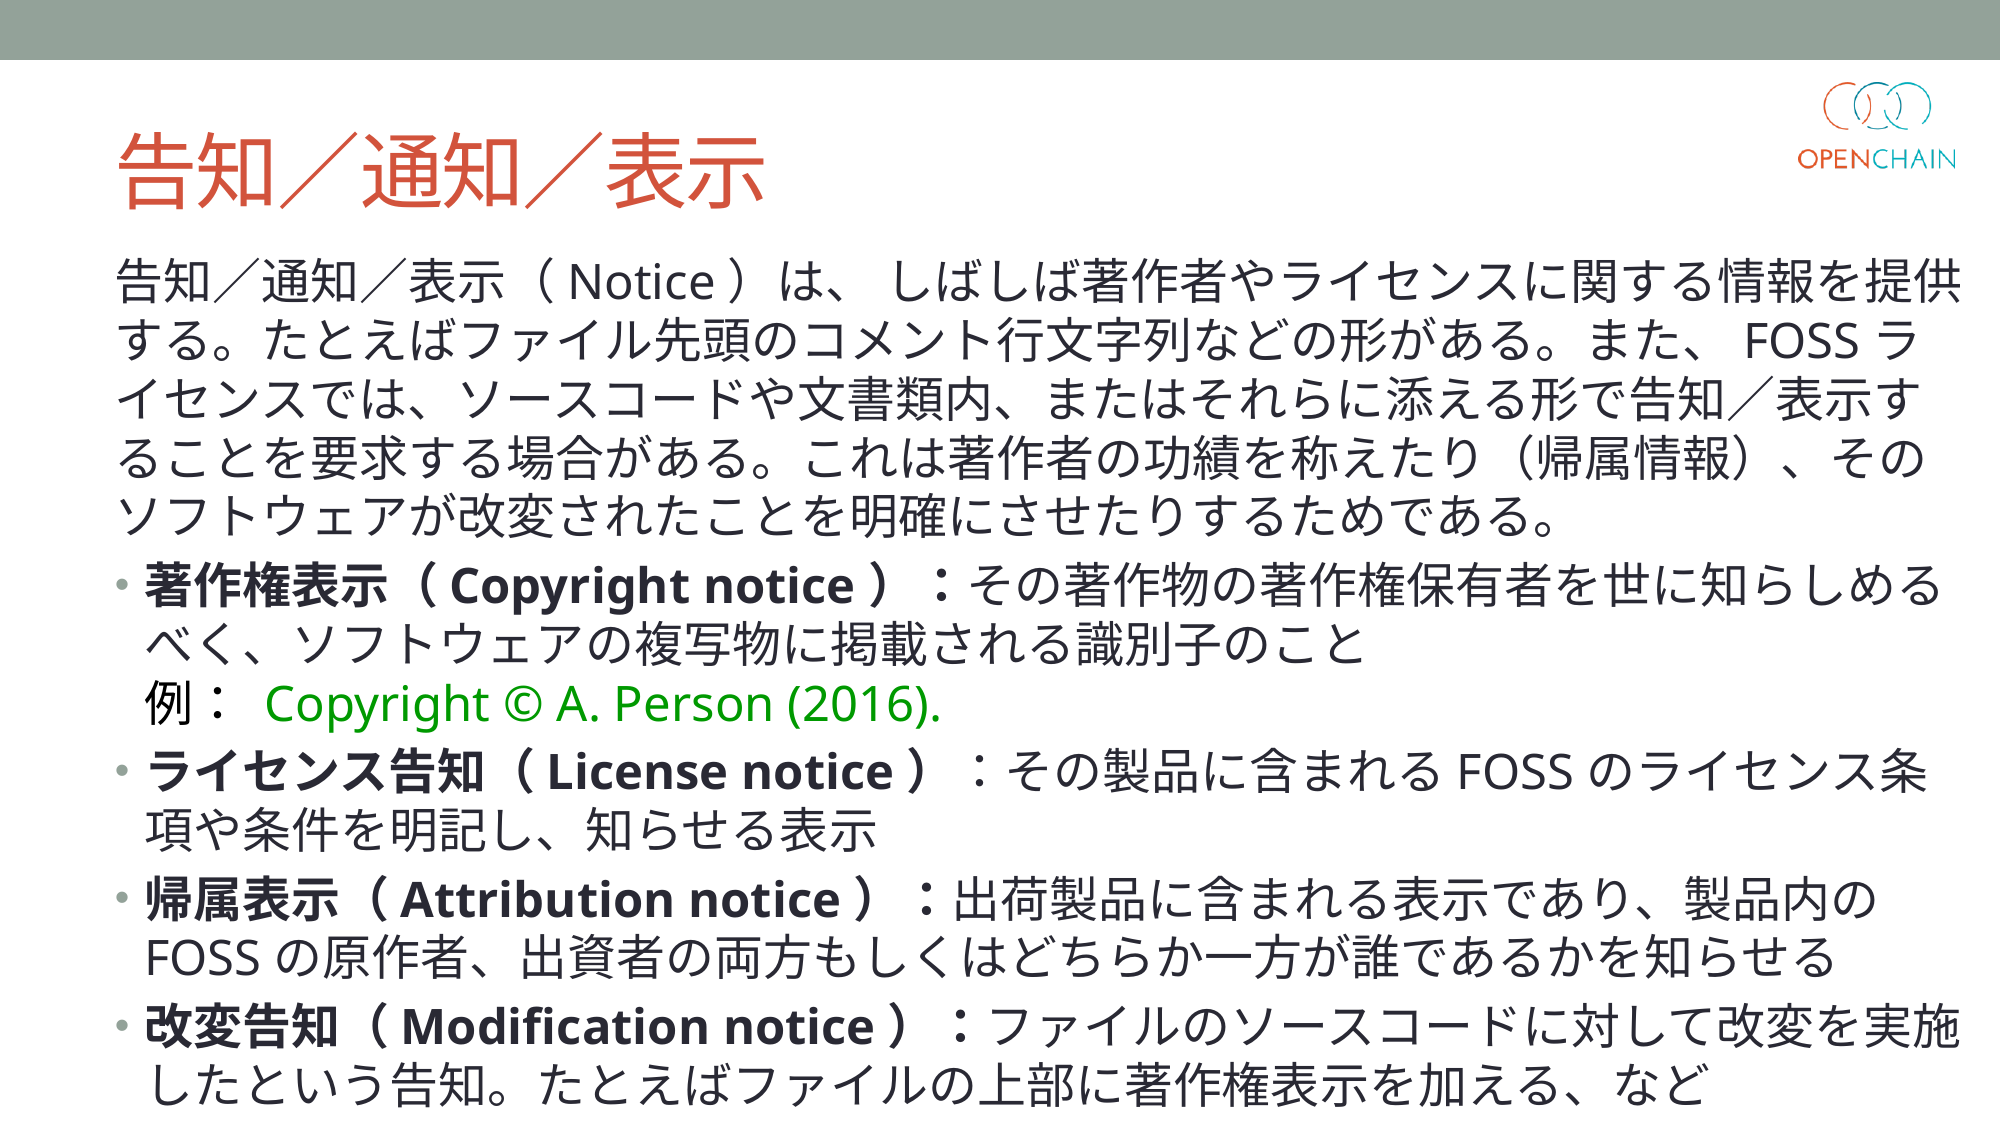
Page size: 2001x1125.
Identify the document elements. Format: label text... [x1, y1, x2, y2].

title 告知／通知／表示 [99, 87, 1900, 243]
list 告知／通知／表示（Notice）は、 しばしば著作者やライセンスに関する情報を提供する。たとえばファイル先頭のコメント行文字列などの形がある。また、FOSSライセンスでは、ソースコードや文書類内、またはそれらに添える形で告知／表示することを要求する場合がある。これは著作者の功績を称えたり（帰属情報）、そのソフトウェアが改変されたことを明確にさせたりするためである。 著作権表示（Copyright notice）：その著作物の著作権保有者を世に知らしめるべく、ソフトウェアの複写物に掲載される識別子のこと 例： Copyright © A. Person (2016). ライセンス告知（License notice）：その製品に含まれるFOSSのライセンス条項や条件を明記し、知らせる表示 帰属表示（Attribution notice）：出荷製品に含まれる表示であり、製品内のFOSSの原作者、出資者の両方もしくはどちらか一方が誰であるかを知らせる 改変告知（Modification notice）：ファイルのソースコードに対して改変を実施したという告知。たとえばファイルの上部に著作権表示を加える、など [99, 243, 1979, 1125]
picture [1798, 82, 1955, 169]
